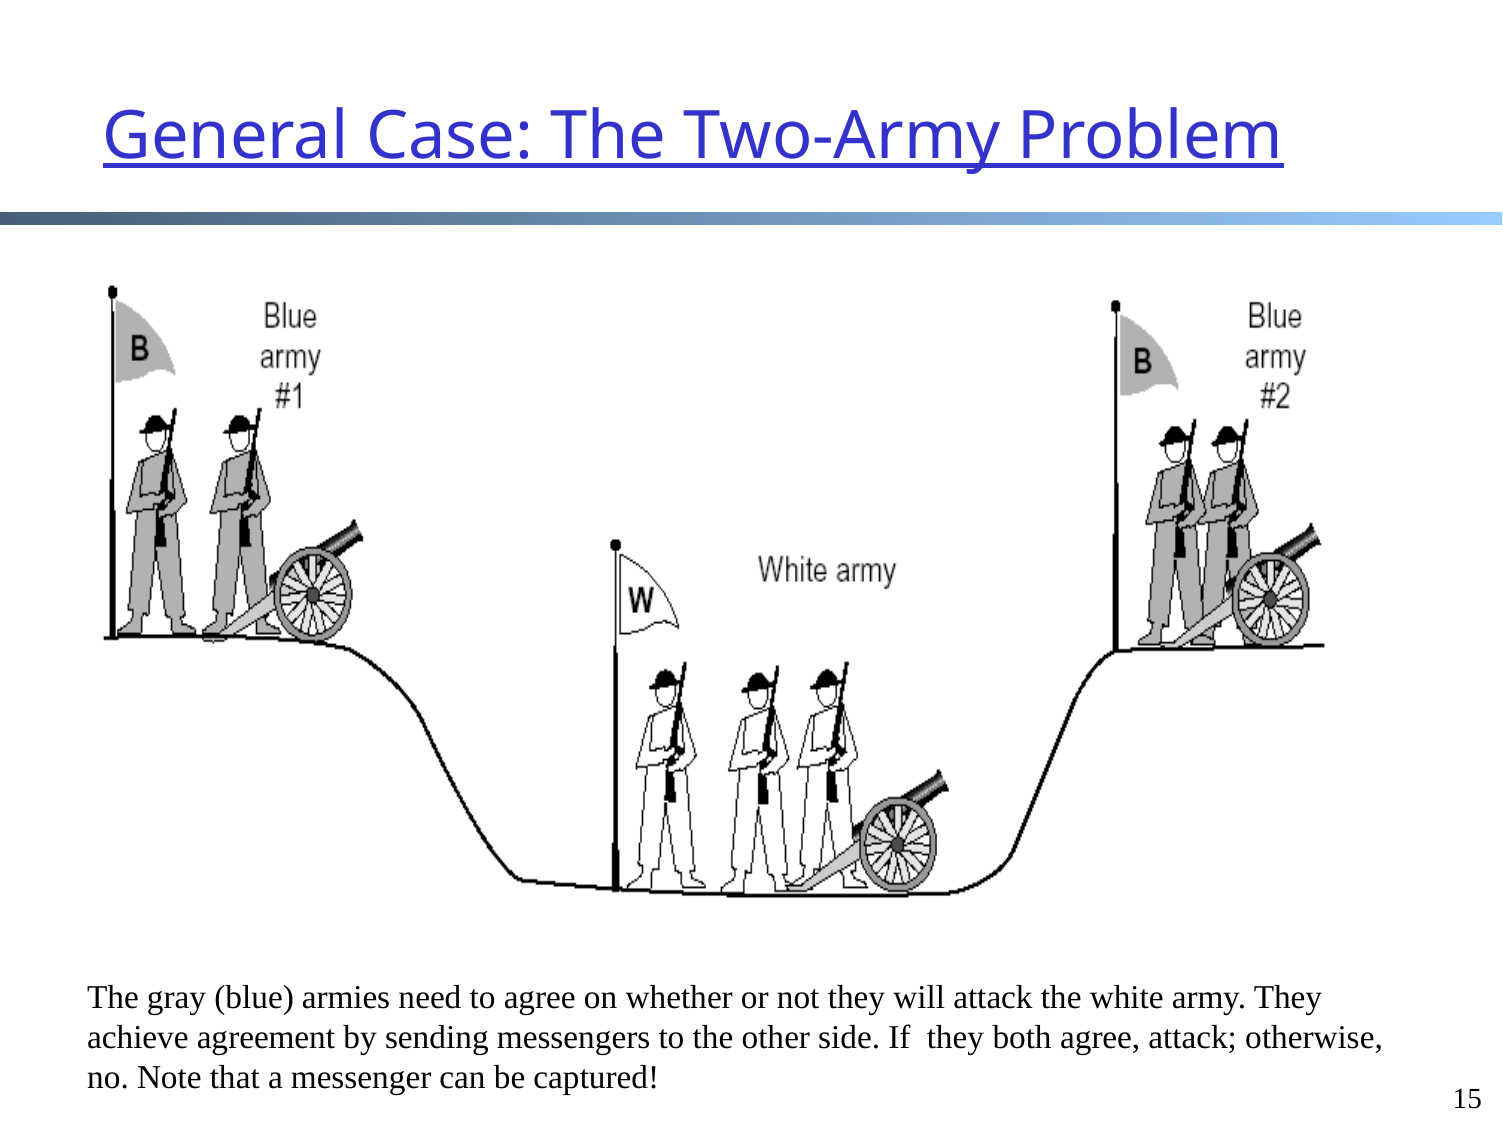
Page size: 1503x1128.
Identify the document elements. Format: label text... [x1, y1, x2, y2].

text_box The gray (blue) armies need to agree on whether or not they will attack the white army. They achieve agreement by sending messengers to the other side. If they both agree, attack; otherwise, no. Note that a messenger can be captured! [72, 968, 1439, 1103]
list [98, 277, 1332, 908]
title General Case: The Two-Army Problem [87, 37, 1365, 226]
slide_number 15 [1146, 1046, 1498, 1122]
